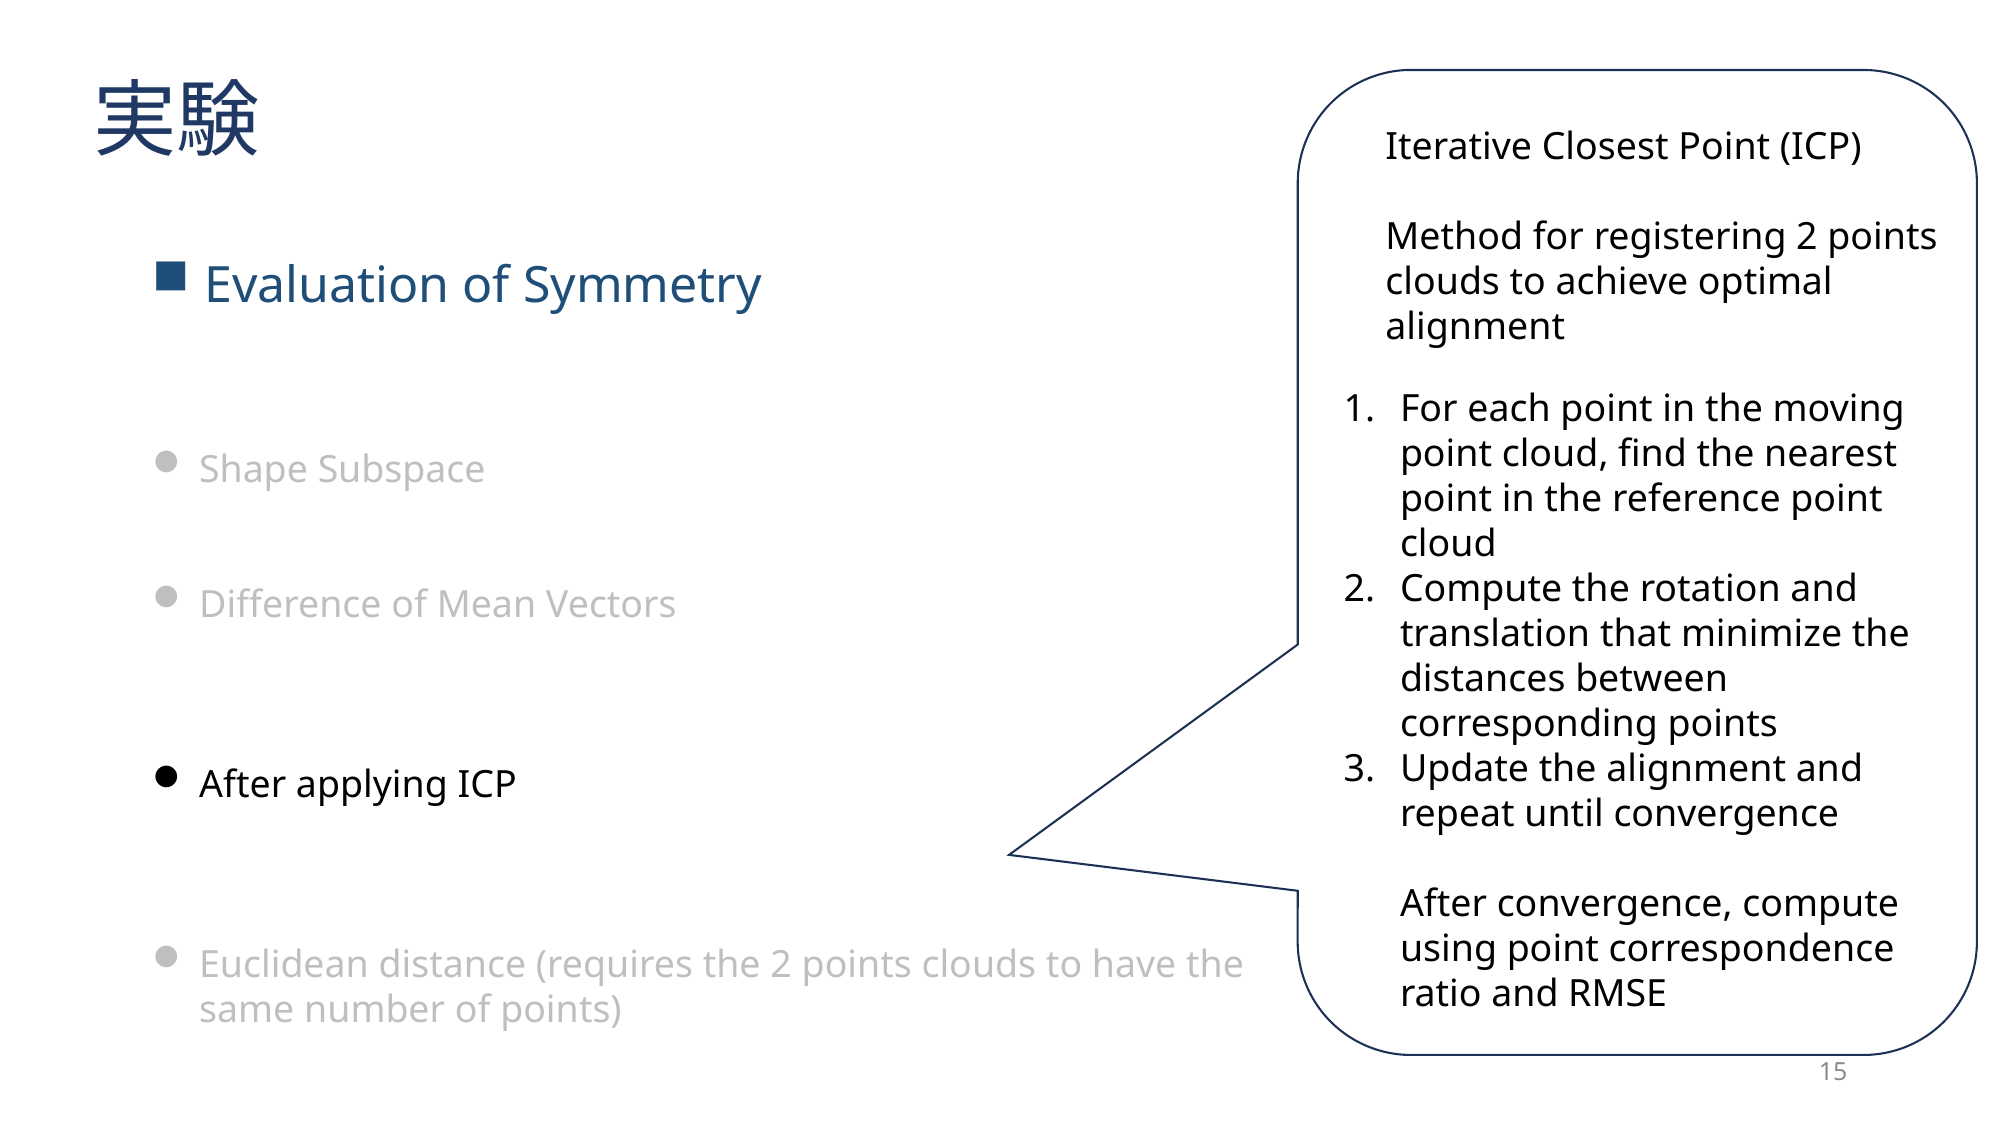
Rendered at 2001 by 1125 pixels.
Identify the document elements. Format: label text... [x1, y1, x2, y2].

text_box [1406, 68, 1955, 114]
slide_number 15 [1412, 1042, 1863, 1103]
text_box Iterative Closest Point (ICP) Method for registering 2 points clouds to achieve optimal alignment [1370, 114, 2000, 355]
text_box [1296, 177, 1370, 251]
text_box [1329, 1022, 1946, 1056]
text_box 実験 [78, 69, 1804, 177]
text_box Evaluation of Symmetry [137, 251, 1370, 327]
text_box For each point in the moving point cloud, find the nearest point in the reference point cloud Compute the rotation and translation that minimize the distances between corresponding points Update the alignment and repeat until convergence After convergence, compute using point correspondence ratio and RMSE [1328, 376, 1946, 1022]
text_box [1006, 327, 1978, 1021]
